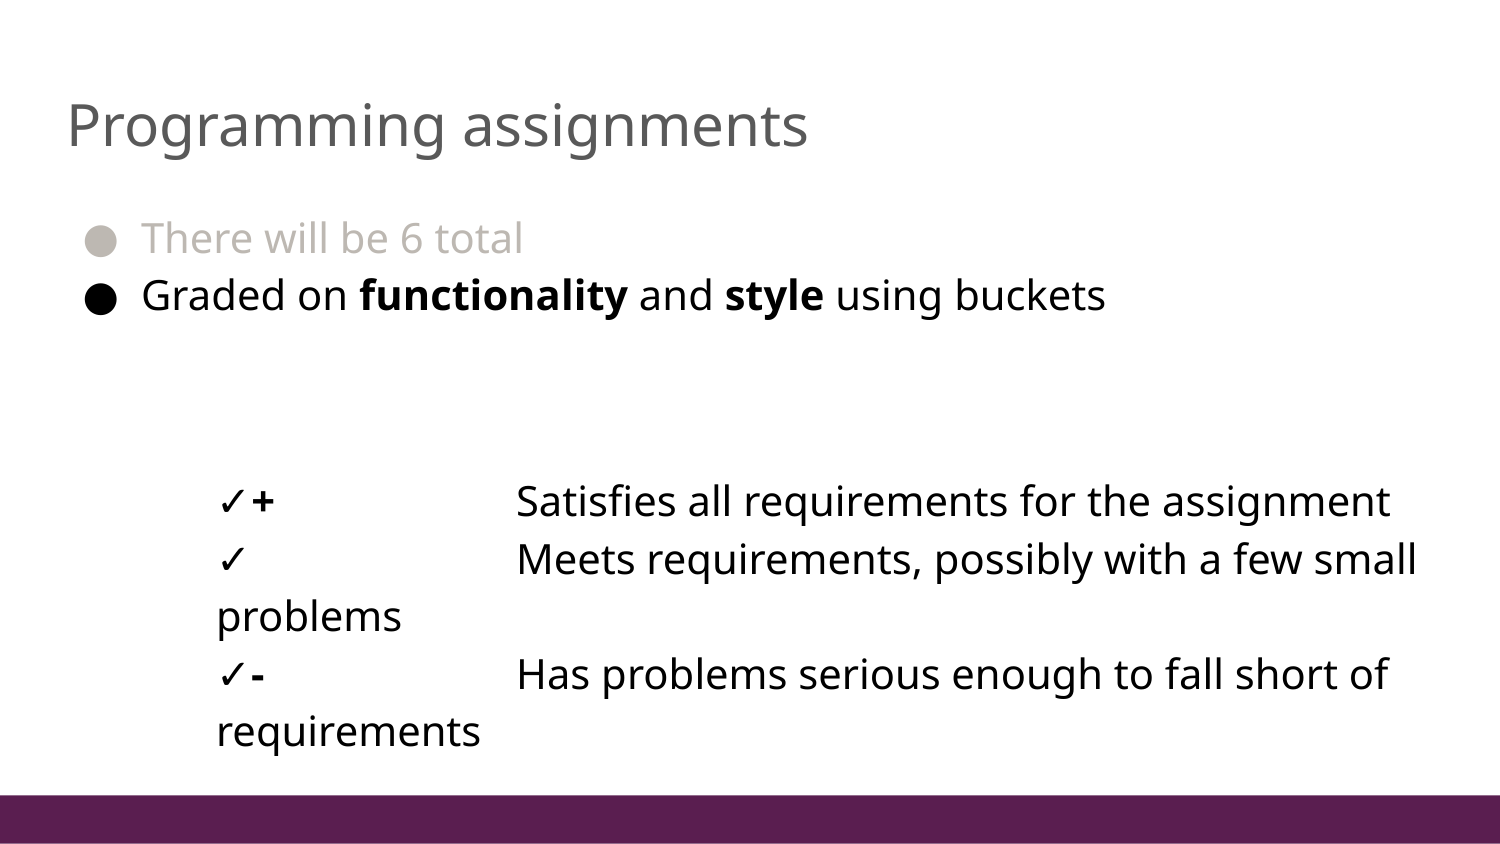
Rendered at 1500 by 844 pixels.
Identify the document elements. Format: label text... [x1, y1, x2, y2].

list There will be 6 total Graded on functionality and style using buckets ✓+ Satisfies all requirements for the assignment ✓ Meets requirements, possibly with a few small problems ✓- Has problems serious enough to fall short of requirements [51, 189, 1449, 750]
title Programming assignments [51, 72, 1449, 167]
